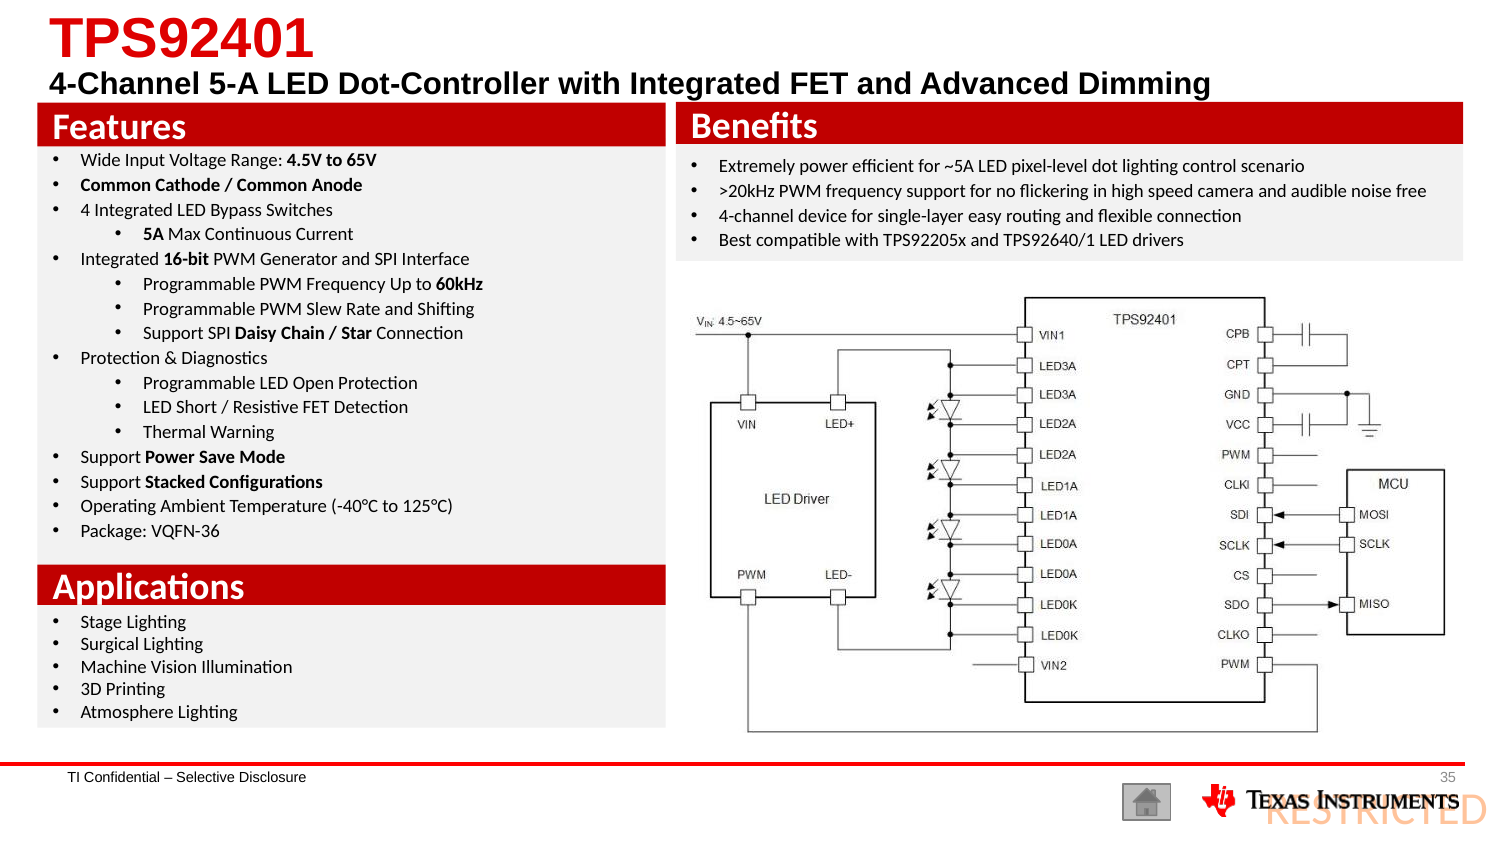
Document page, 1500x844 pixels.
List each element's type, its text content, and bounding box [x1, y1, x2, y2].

text_box Wide Input Voltage Range: 4.5V to 65V Common Cathode / Common Anode 4 Integrated LED Bypass Switches 5A Max Continuous Current Integrated 16-bit PWM Generator and SPI Interface Programmable PWM Frequency Up to 60kHz Programmable PWM Slew Rate and Shifting Support SPI Daisy Chain / Star Connection Protection & Diagnostics Programmable LED Open Protection LED Short / Resistive FET Detection Thermal Warning Support Power Save Mode Support Stacked Configurations Operating Ambient Temperature (-40°C to 125°C) Package: VQFN-36 [35, 136, 668, 600]
text_box [1122, 784, 1171, 820]
picture [1202, 807, 1459, 817]
text_box Benefits [675, 101, 1464, 142]
text_box Stage Lighting Surgical Lighting Machine Vision Illumination 3D Printing Atmosphere Lighting [35, 600, 668, 730]
title TPS92401 4-Channel 5-A LED Dot-Controller with Integrated FET and Advanced Dimming [36, 5, 1500, 107]
slide_number 35 [1118, 761, 1469, 807]
picture [690, 296, 1447, 734]
text_box Features [37, 102, 666, 147]
text_box Applications [37, 564, 666, 605]
text_box Extremely power efficient for ~5A LED pixel-level dot lighting control scenario >20kHz PWM frequency support for no flickering in high speed camera and audible noise free 4-channel device for single-layer easy routing and flexible connection Best compatible with TPS92205x and TPS92640/1 LED drivers [674, 142, 1465, 263]
